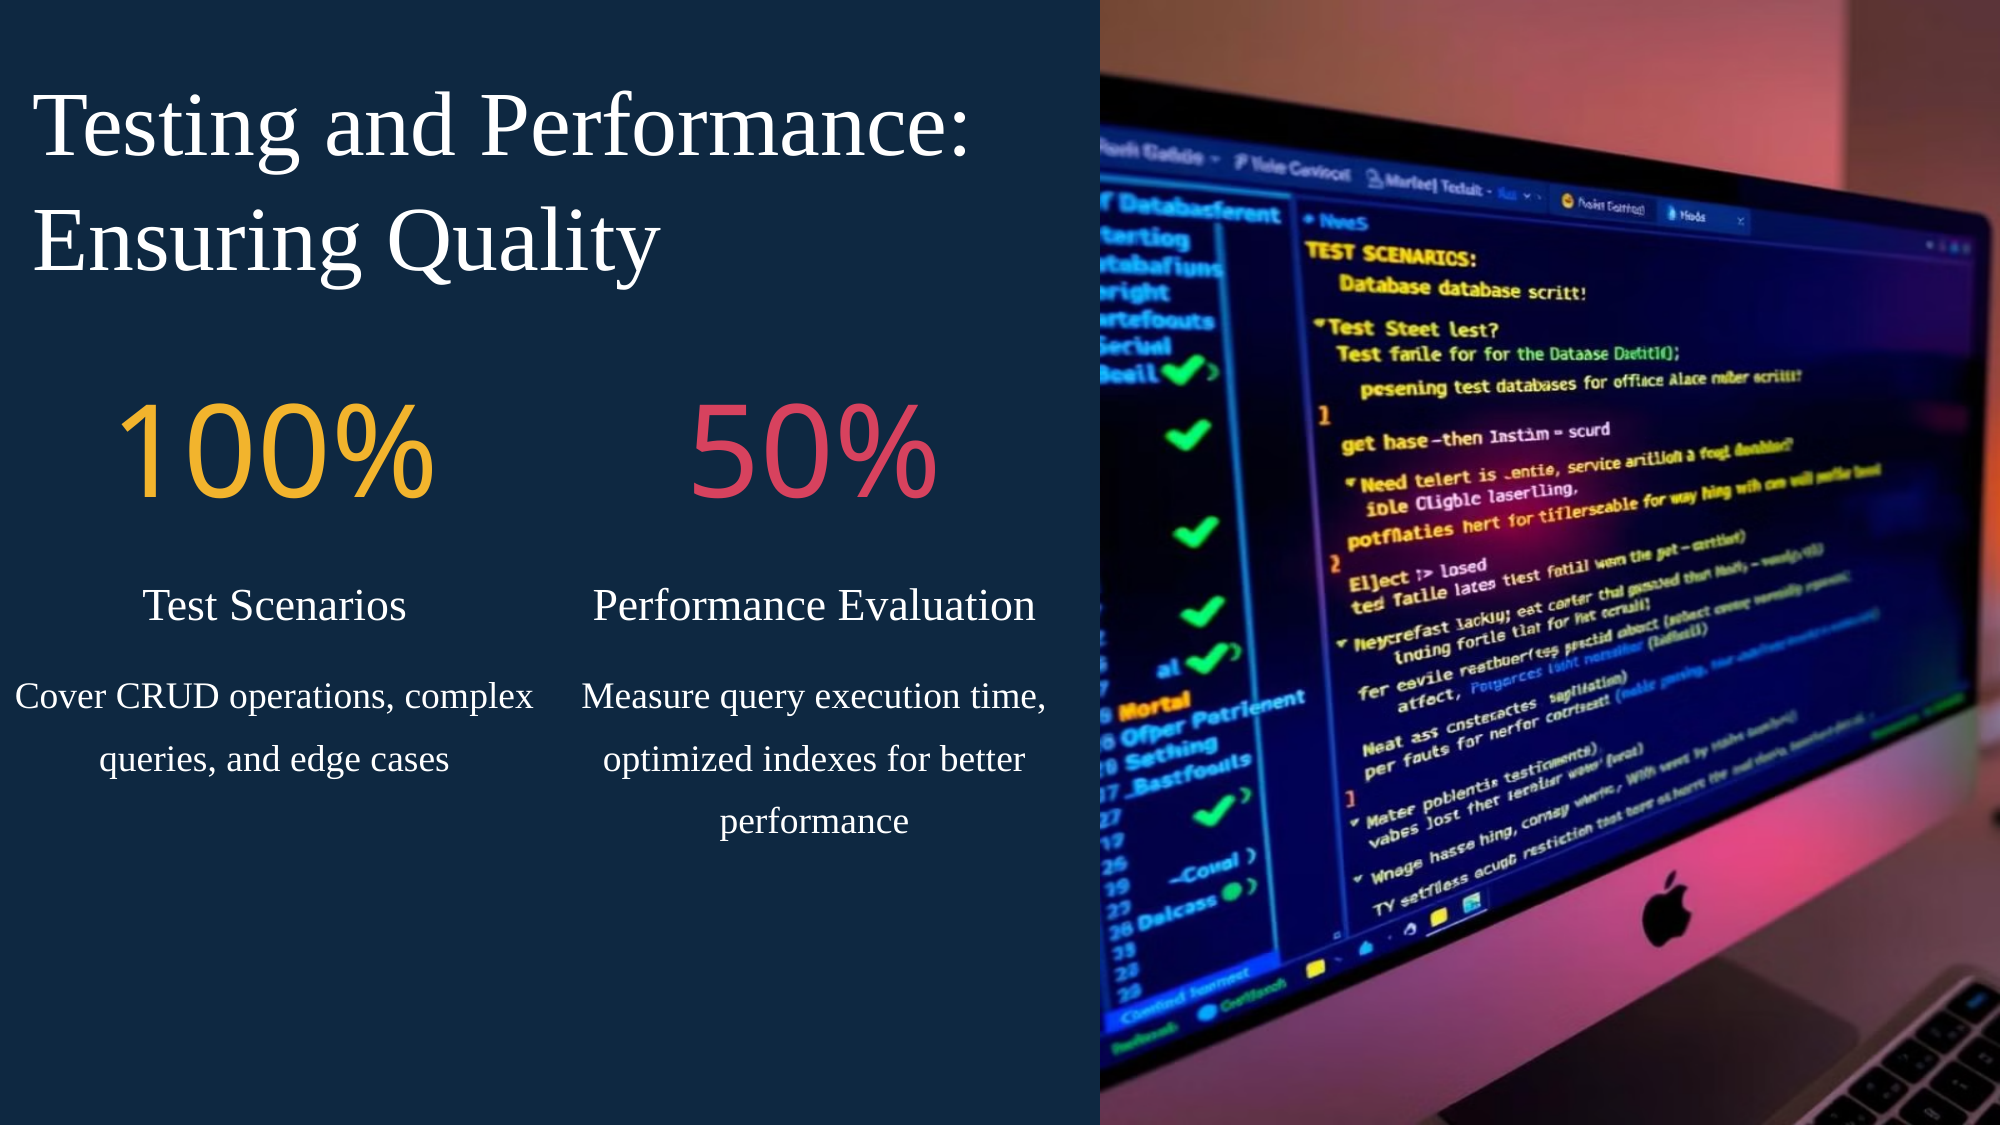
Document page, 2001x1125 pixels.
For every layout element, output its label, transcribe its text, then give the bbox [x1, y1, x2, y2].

text_box 50% [522, 393, 1099, 524]
text_box 100% [0, 393, 522, 524]
text_box Cover CRUD operations, complex queries, and edge cases [0, 653, 522, 780]
text_box Measure query execution time, optimized indexes for better performance [522, 653, 1099, 843]
text_box Test Scenarios [43, 572, 506, 631]
picture [1099, 0, 2000, 1125]
text_box Performance Evaluation [563, 572, 1066, 631]
text_box Testing and Performance: Ensuring Quality [32, 59, 1099, 291]
